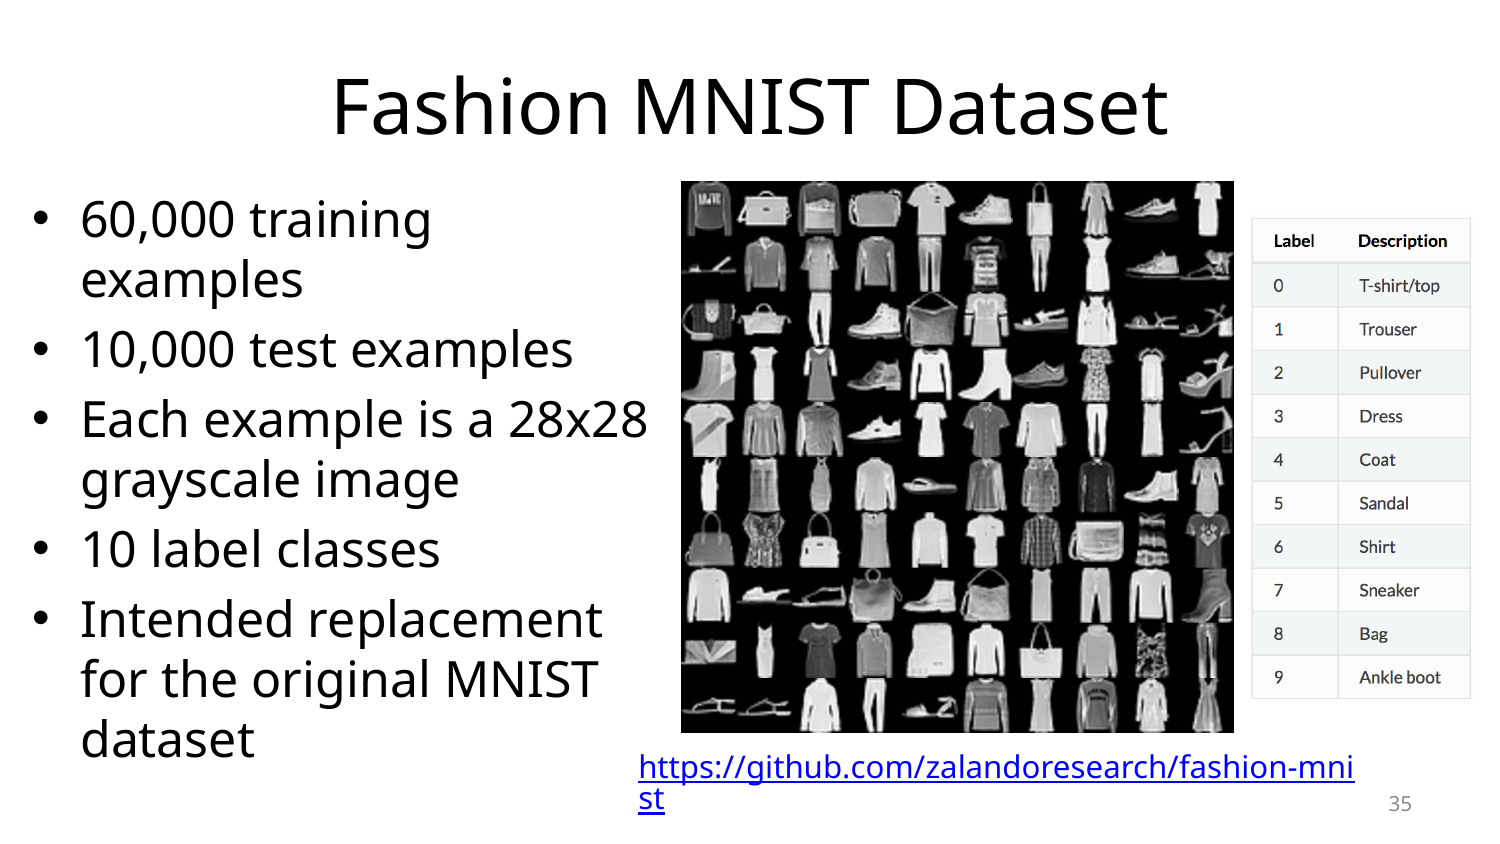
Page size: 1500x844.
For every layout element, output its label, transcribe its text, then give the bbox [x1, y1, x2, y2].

slide_number 35 [1074, 782, 1425, 827]
list 60,000 training examples 10,000 test examples Each example is a 28x28 grayscale image 10 label classes Intended replacement for the original MNIST dataset [19, 181, 679, 739]
text_box https://github.com/zalandoresearch/fashion-mnist [623, 739, 1377, 798]
picture [1249, 215, 1473, 699]
picture [681, 181, 1234, 734]
title Fashion MNIST Dataset [75, 33, 1425, 175]
